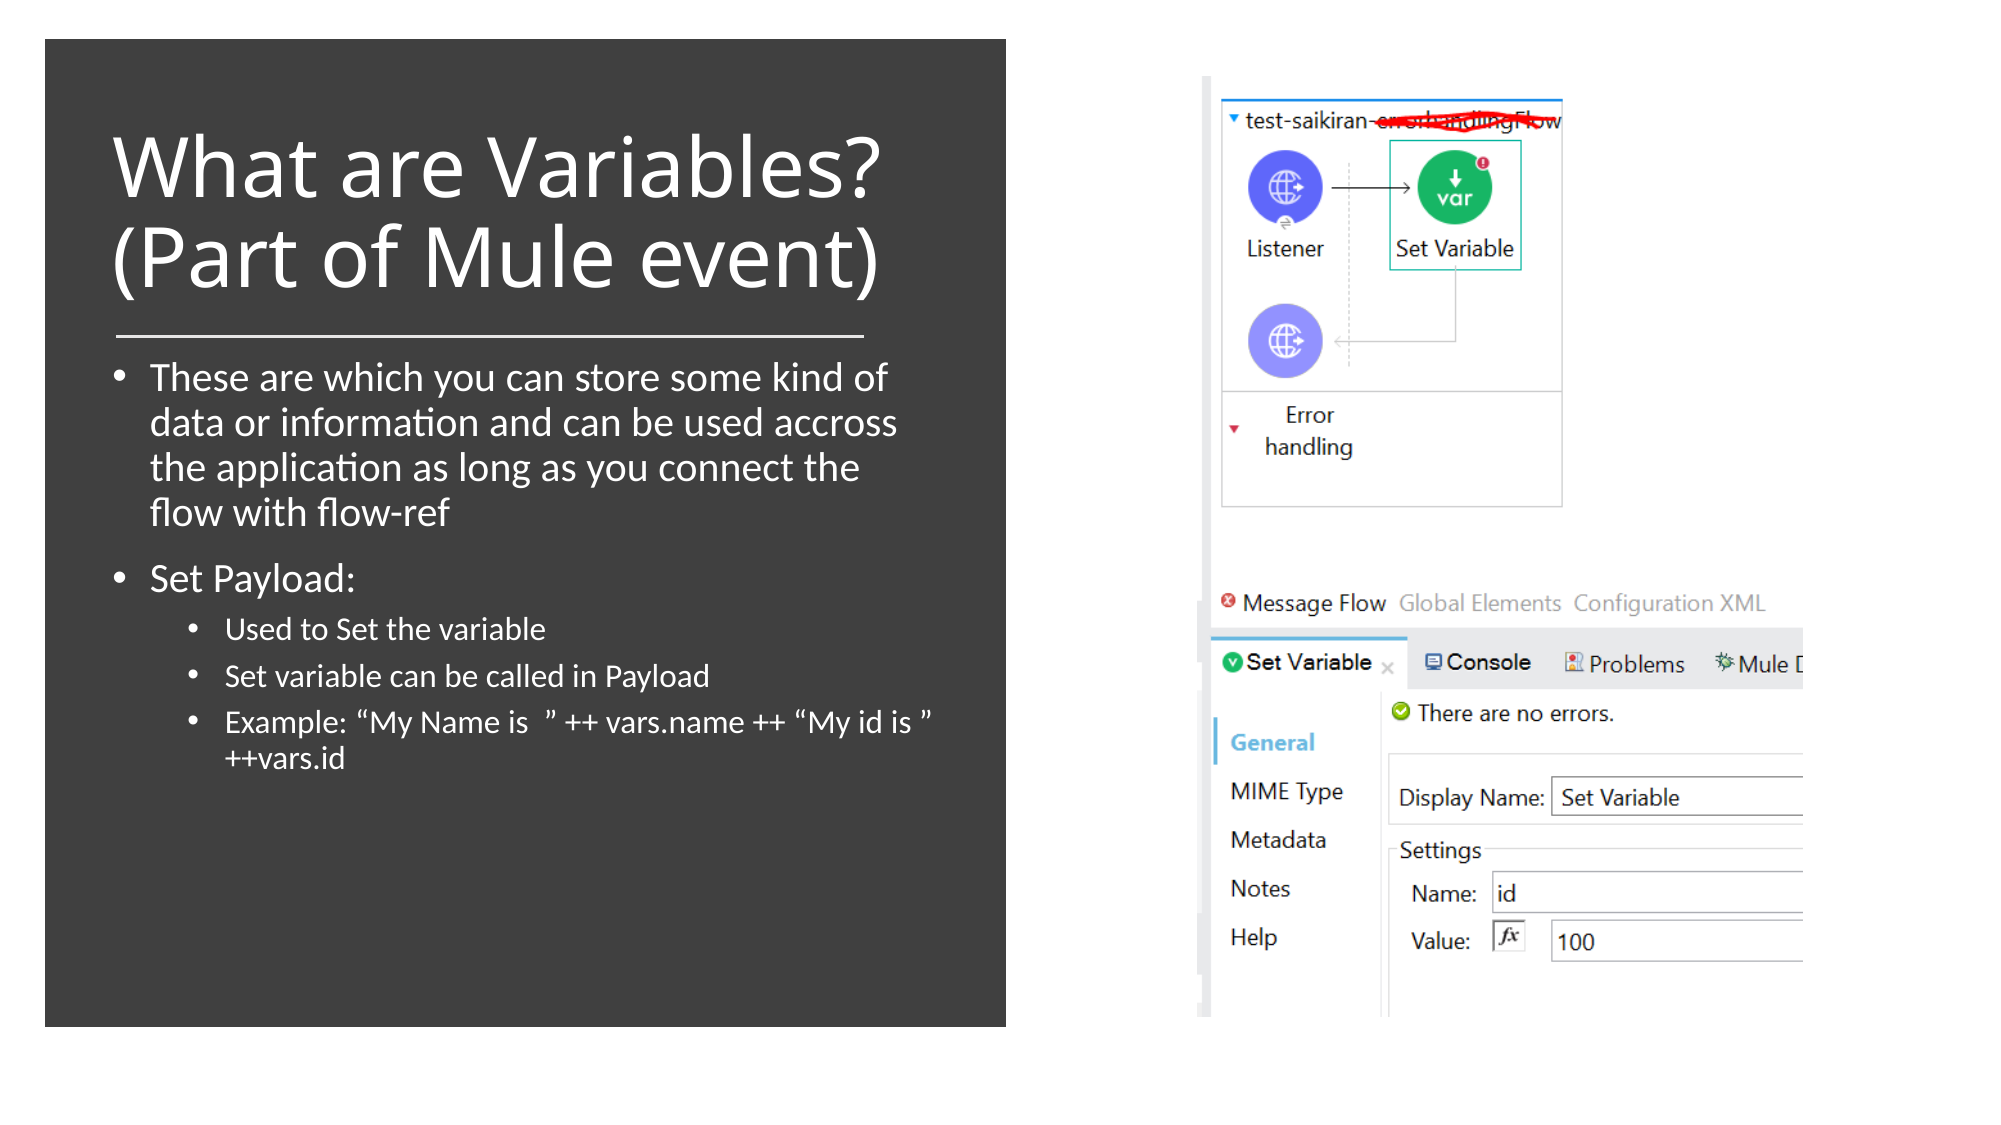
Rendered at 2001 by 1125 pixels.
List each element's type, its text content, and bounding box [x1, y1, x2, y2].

picture [1197, 76, 1803, 1017]
list These are which you can store some kind of data or information and can be used accross the application as long as you connect the flow with flow-ref Set Payload: Used to Set the variable Set variable can be called in Payload Example: “My Name is ” ++ vars.name ++ “My id is ” ++vars.id [97, 348, 957, 967]
title What are Variables? (Part of Mule event) [97, 105, 957, 326]
text_box [54, 49, 997, 1018]
